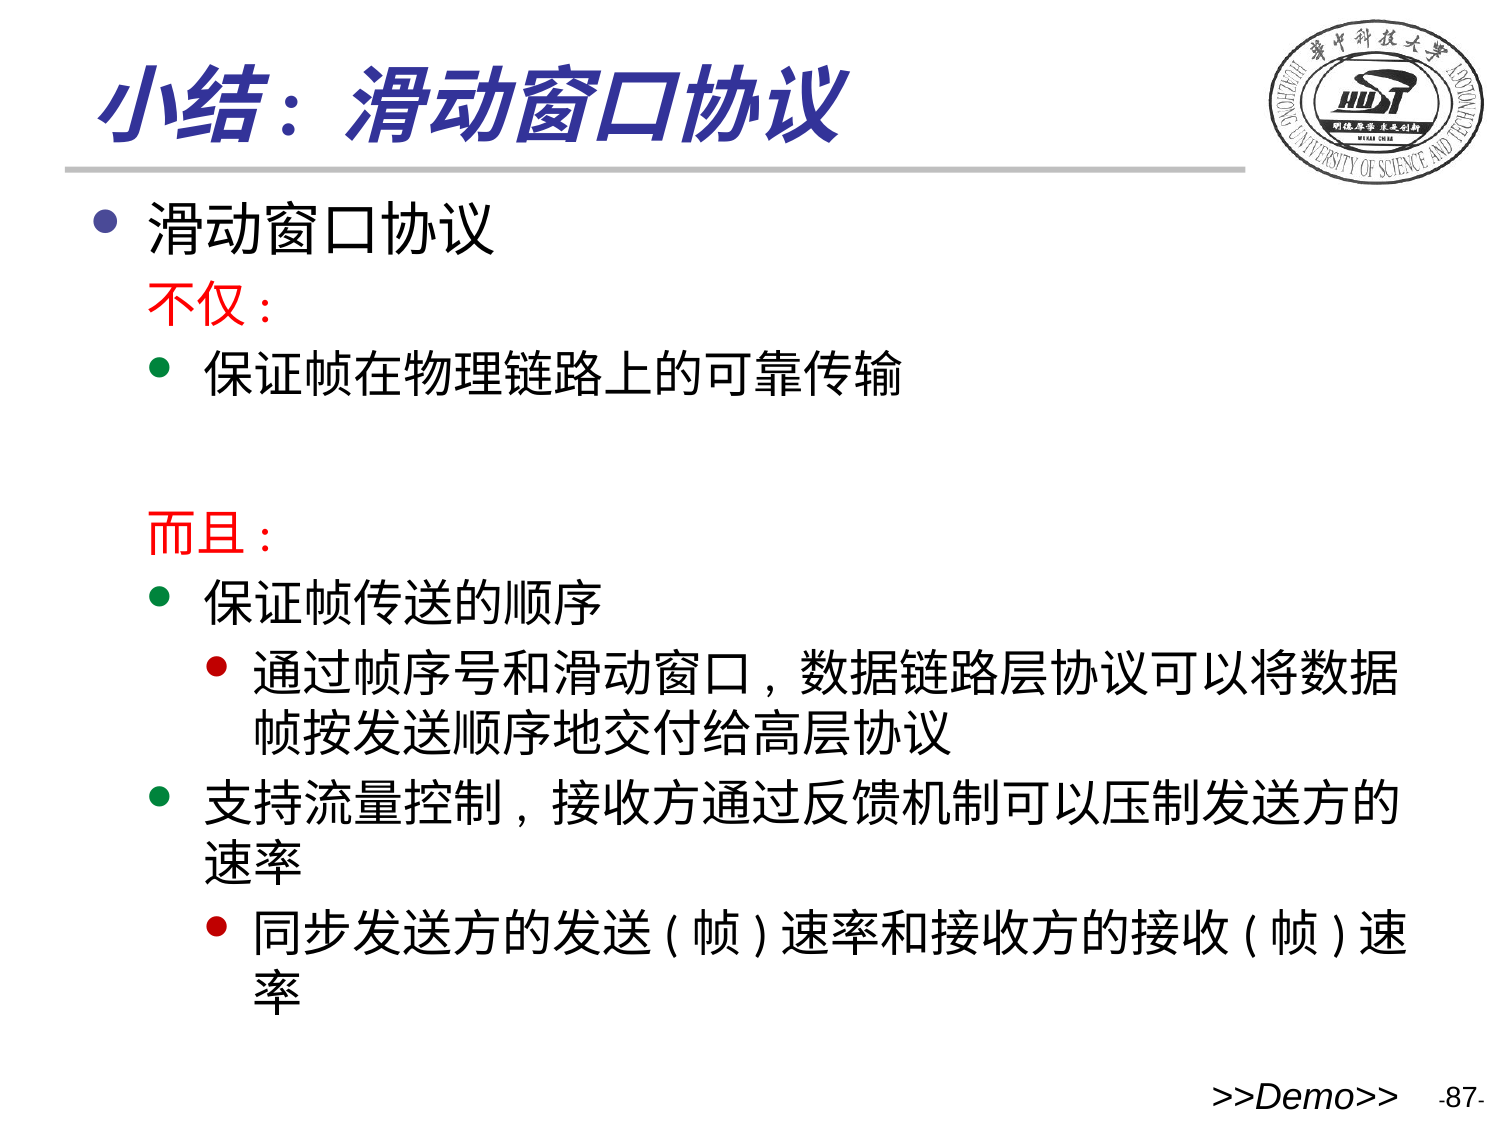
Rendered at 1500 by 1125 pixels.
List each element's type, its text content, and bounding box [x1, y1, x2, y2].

text_box >>Demo>> [1196, 1064, 1414, 1124]
title 小结: 滑动窗口协议 [76, 42, 1315, 160]
slide_number -87- [1149, 1070, 1500, 1125]
picture [1257, 18, 1489, 185]
list 滑动窗口协议 不仅: 保证帧在物理链路上的可靠传输 而且: 保证帧传送的顺序 通过帧序号和滑动窗口, 数据链路层协议可以将数据帧按发送顺序地交付给高层协议 支持流量控制, 接收方通过反馈机制可以压制发送方的速率 同步发送方的发送(帧)速率和接收方的接收(帧)速率 [75, 184, 1425, 1059]
